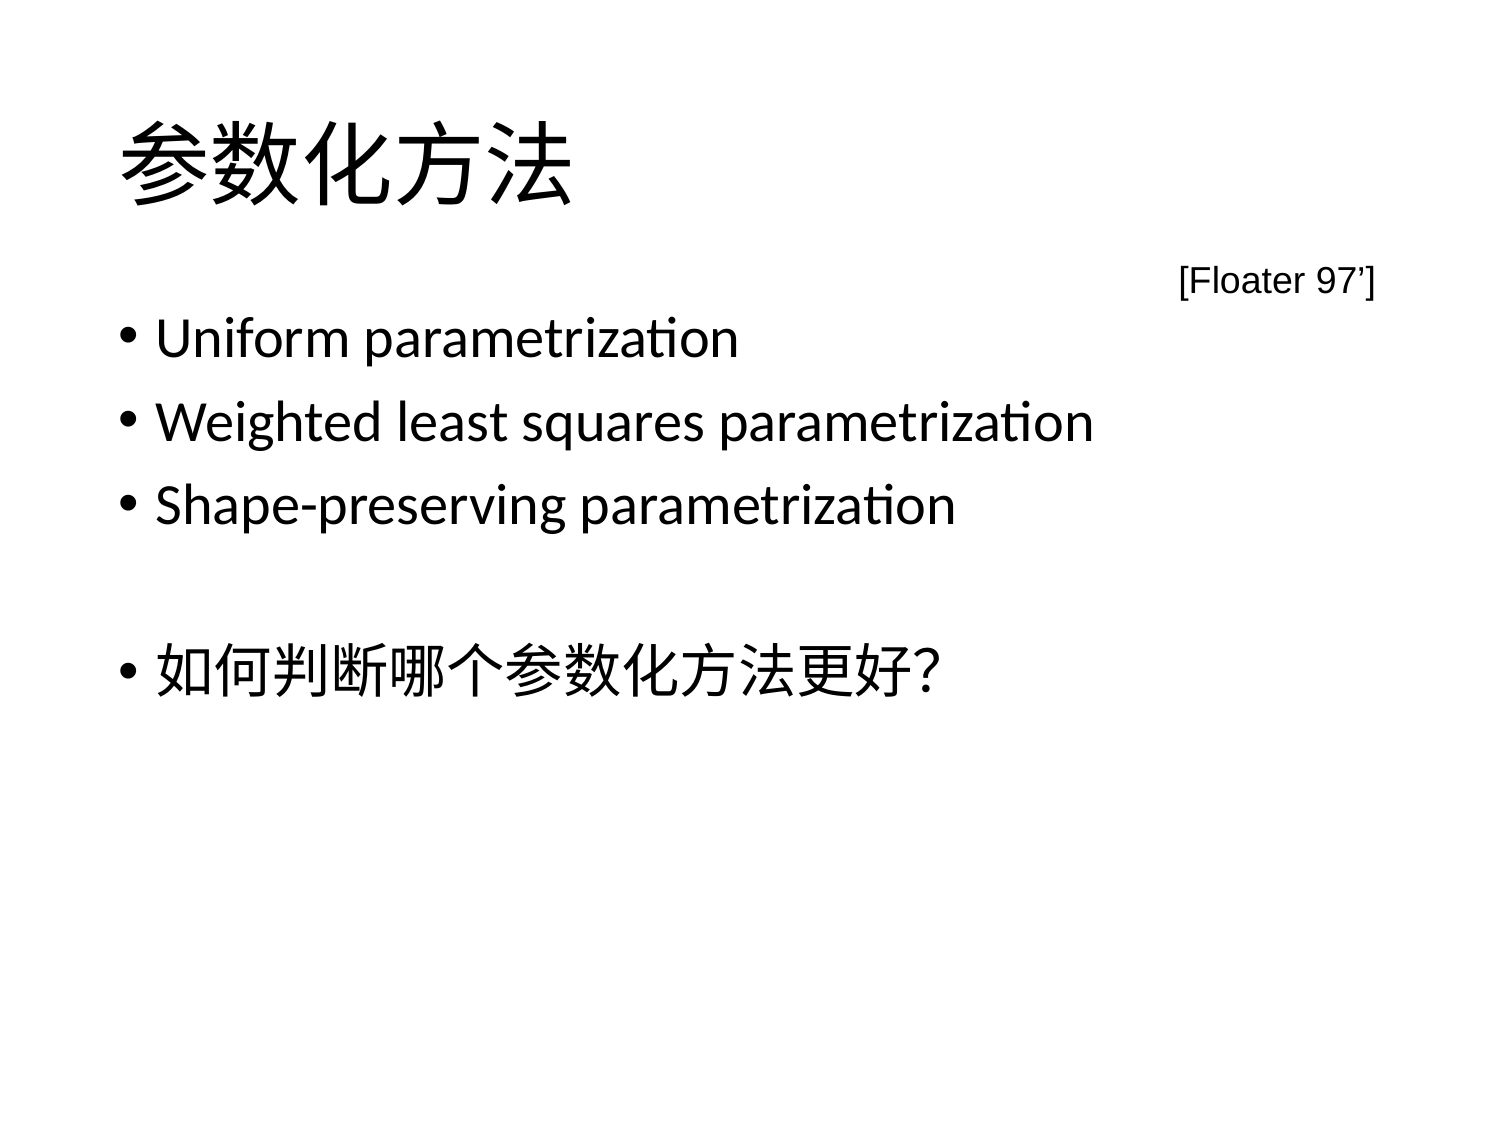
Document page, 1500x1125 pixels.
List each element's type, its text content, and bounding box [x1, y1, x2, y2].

list Uniform parametrization Weighted least squares parametrization Shape-preserving parametrization 如何判断哪个参数化方法更好？ [103, 299, 1397, 1014]
title 参数化方法 [103, 59, 1397, 278]
text_box [Floater 97’] [1163, 248, 1447, 309]
